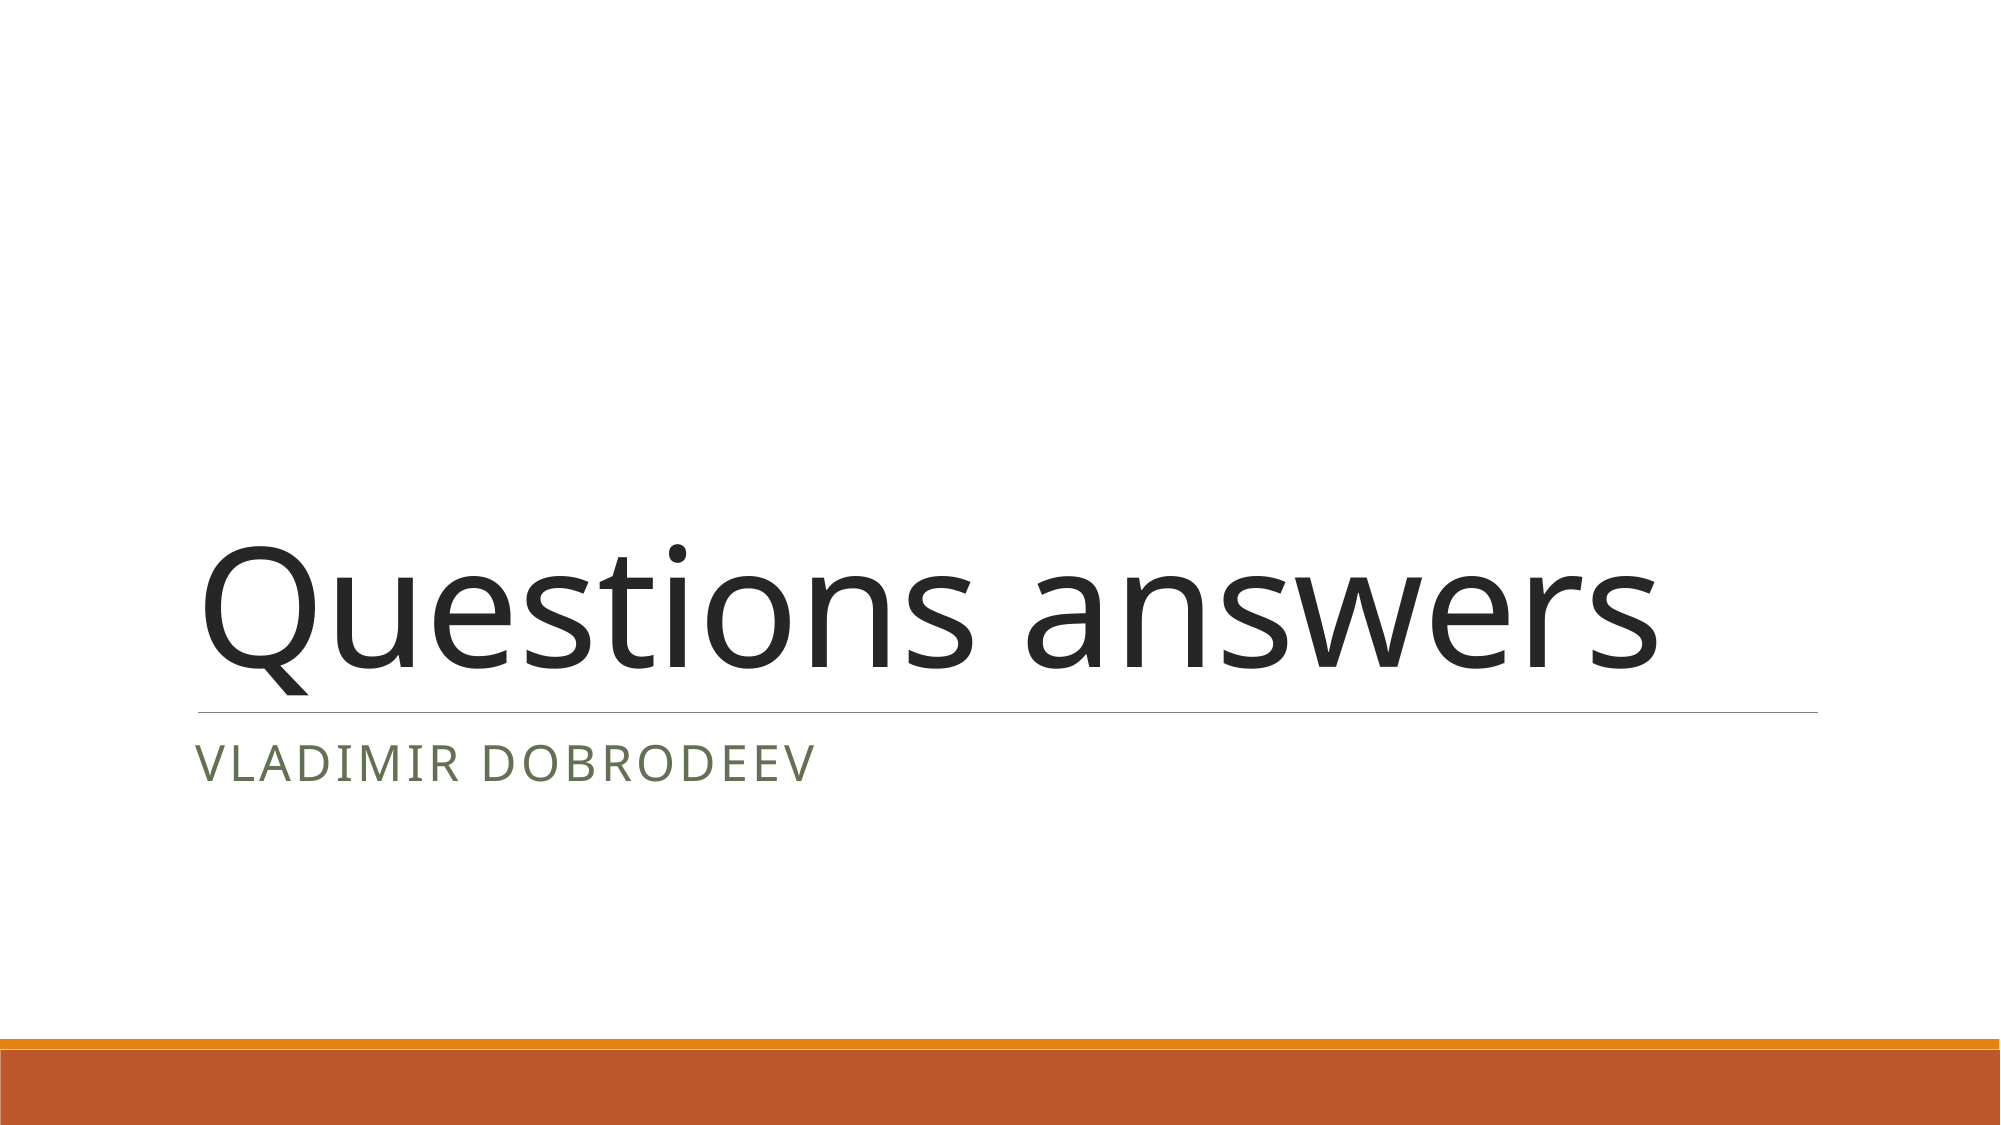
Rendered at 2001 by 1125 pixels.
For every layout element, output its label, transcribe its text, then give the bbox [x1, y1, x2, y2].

title Questions answers [180, 124, 1830, 710]
subtitle Vladimir Dobrodeev [180, 730, 1831, 919]
